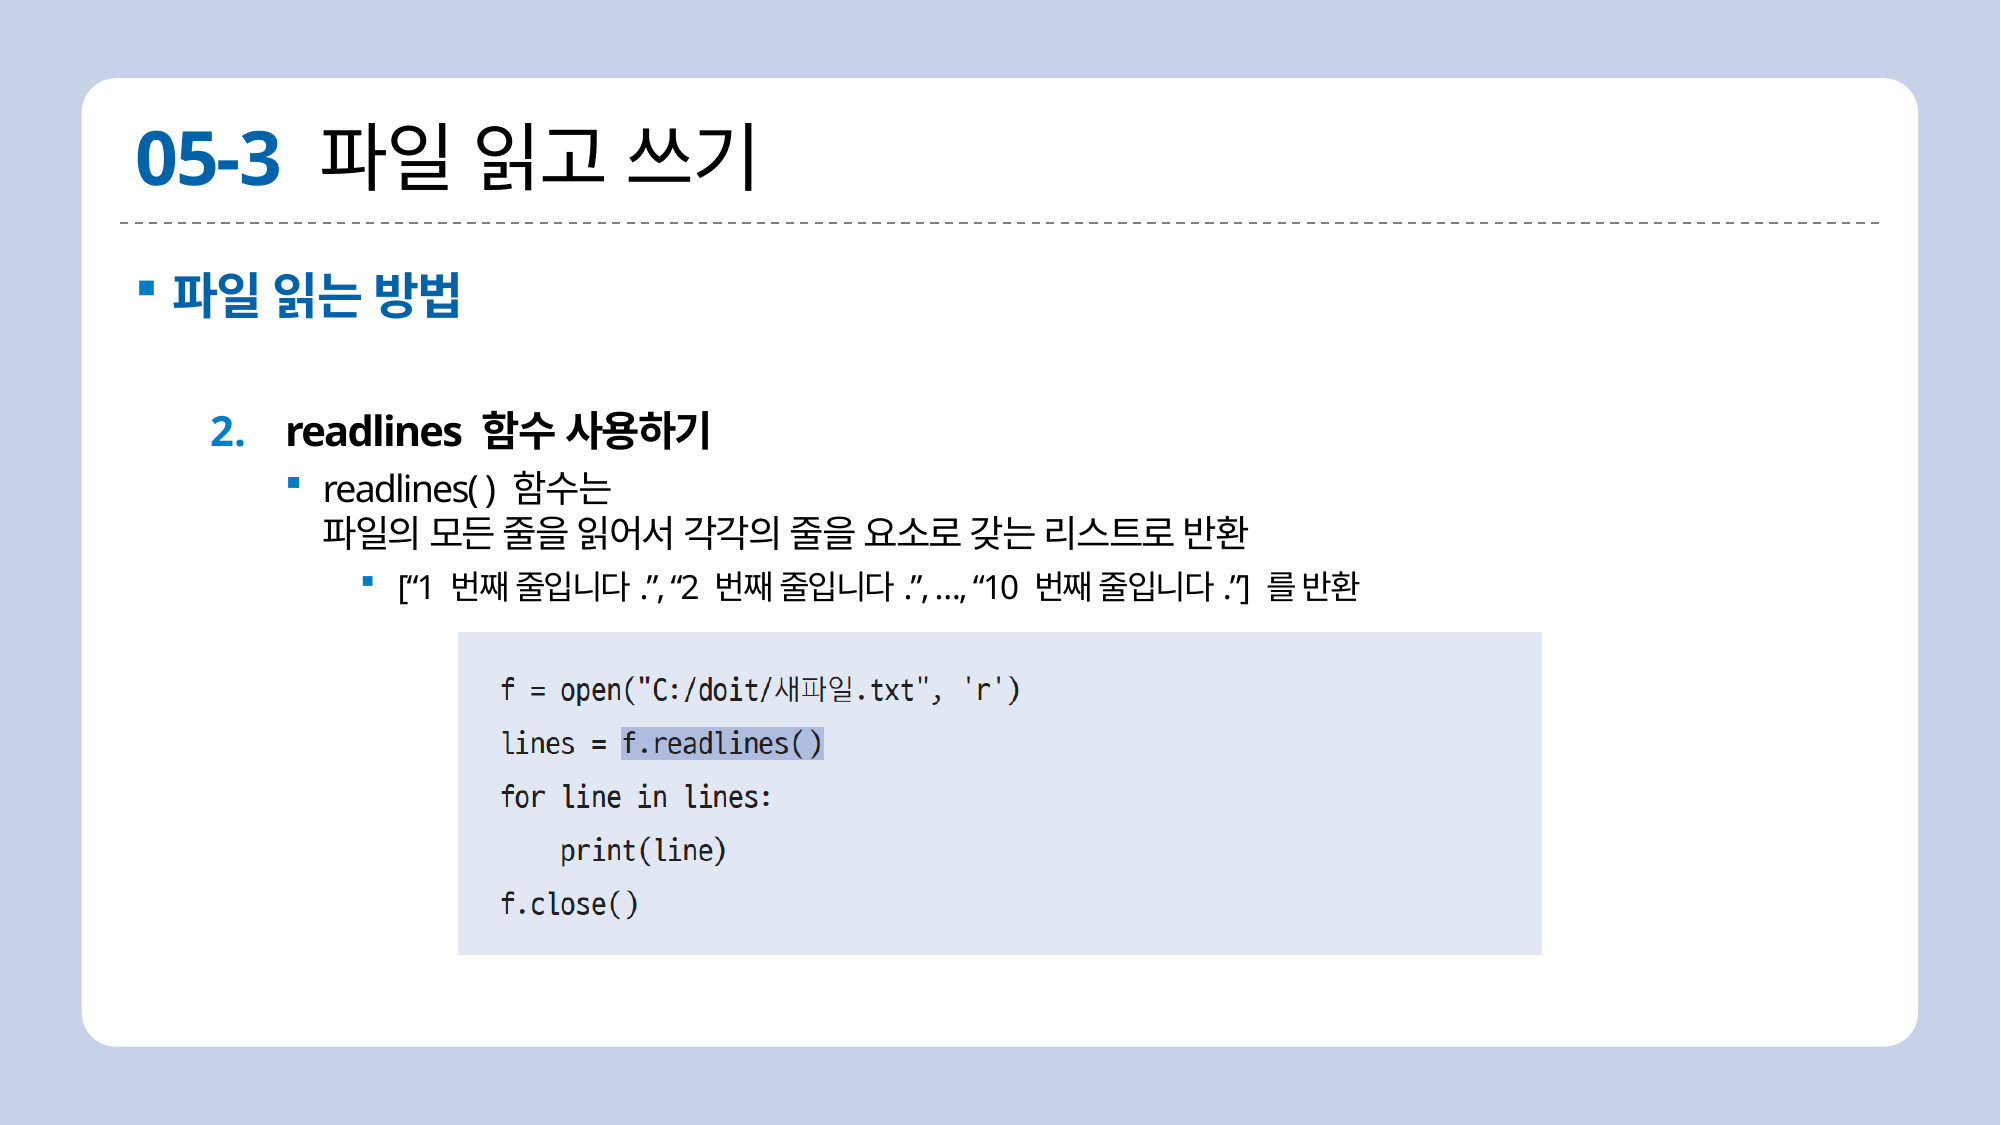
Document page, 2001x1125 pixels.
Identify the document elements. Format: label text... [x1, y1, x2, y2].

list 파일 읽는 방법 readlines 함수 사용하기 readlines( ) 함수는 파일의 모든 줄을 읽어서 각각의 줄을 요소로 갖는 리스트로 반환 [“1 번째 줄입니다.”, “2 번째 줄입니다.”, …, “10 번째 줄입니다.”] 를 반환 [120, 257, 1120, 1009]
picture [458, 632, 1542, 955]
list [1120, 257, 2000, 1009]
title 05-3 파일 읽고 쓰기 [120, 109, 1880, 209]
